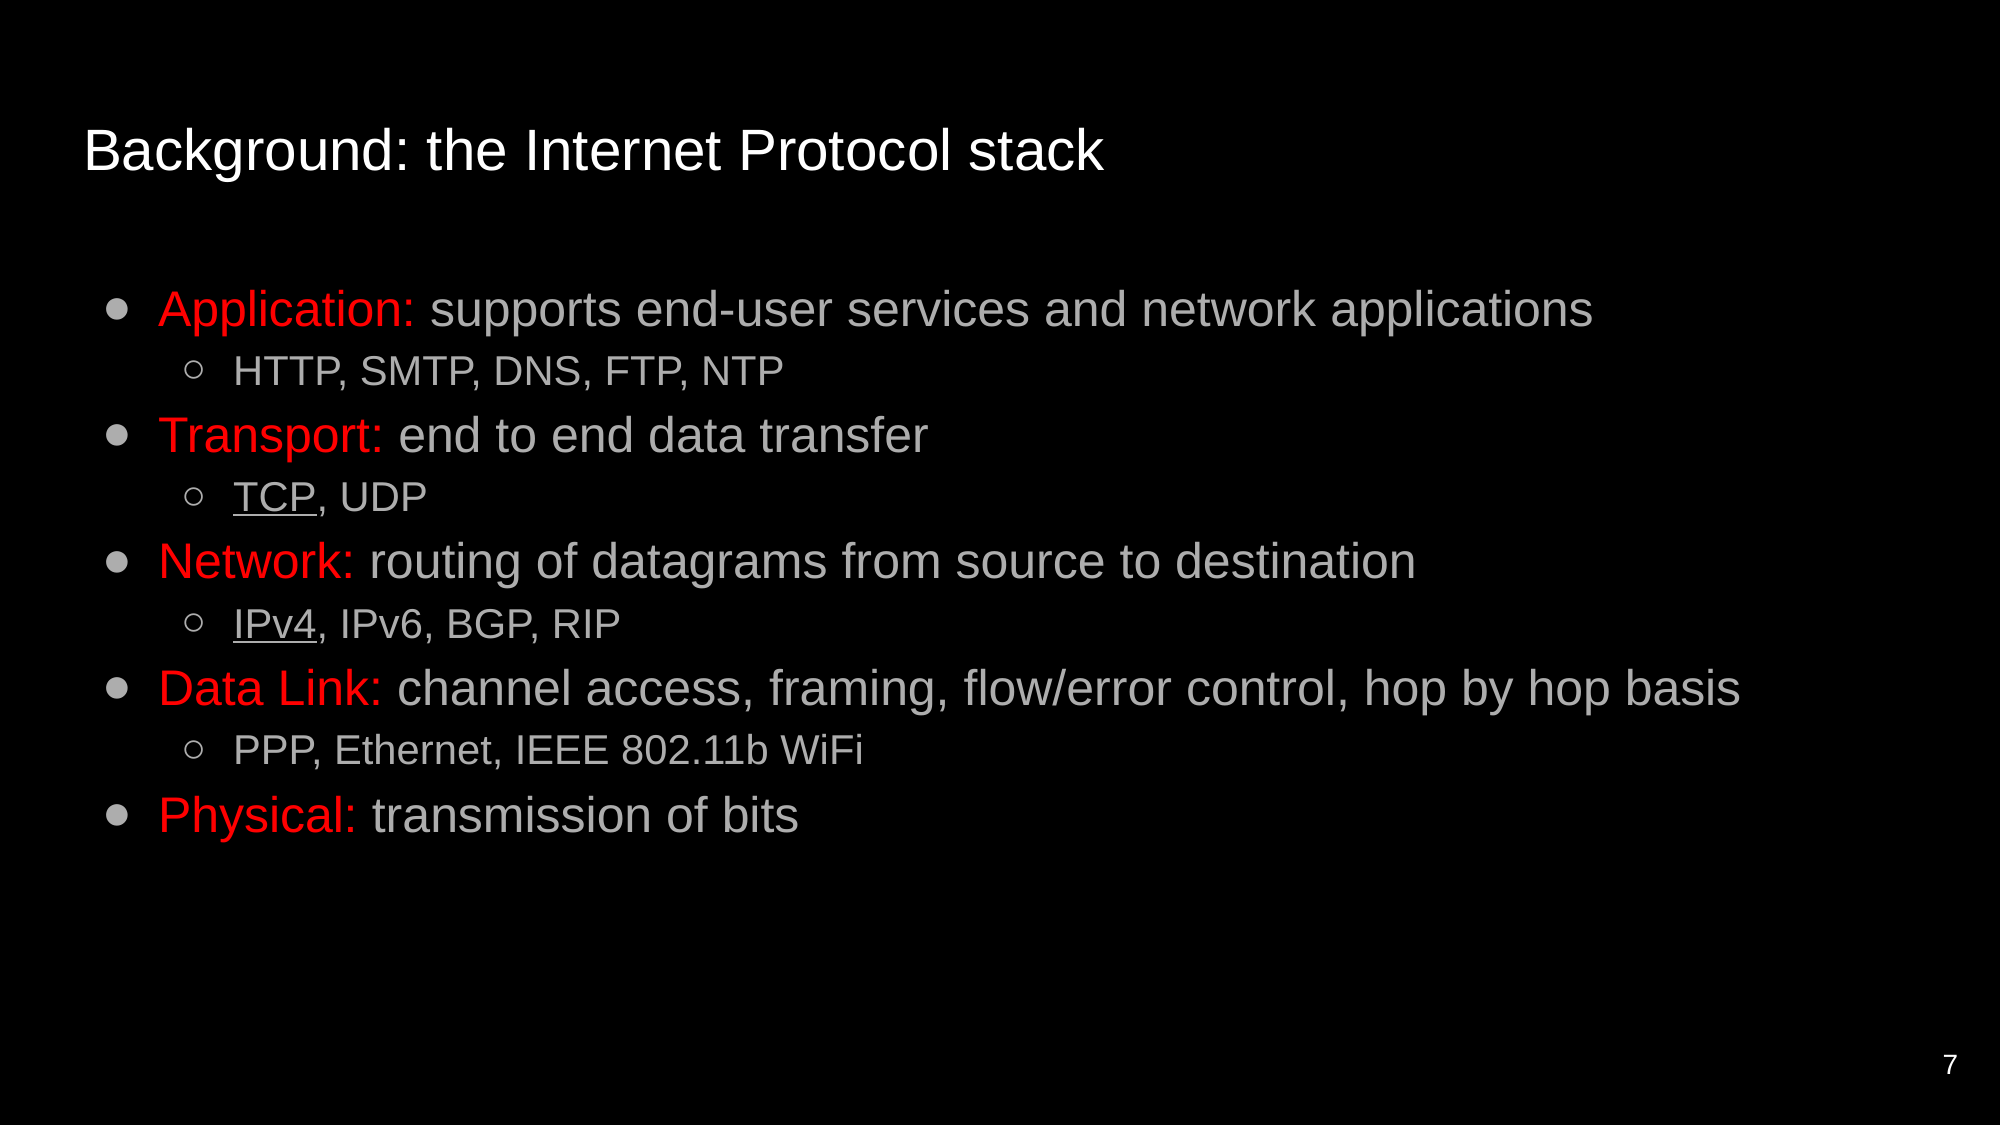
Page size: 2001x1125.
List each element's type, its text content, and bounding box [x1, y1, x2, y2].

list Application: supports end-user services and network applications HTTP, SMTP, DNS, FTP, NTP Transport: end to end data transfer TCP, UDP Network: routing of datagrams from source to destination IPv4, IPv6, BGP, RIP Data Link: channel access, framing, flow/error control, hop by hop basis PPP, Ethernet, IEEE 802.11b WiFi Physical: transmission of bits [68, 252, 1932, 1000]
slide_number 7 [1853, 1019, 1974, 1106]
title Background: the Internet Protocol stack [68, 97, 1932, 223]
